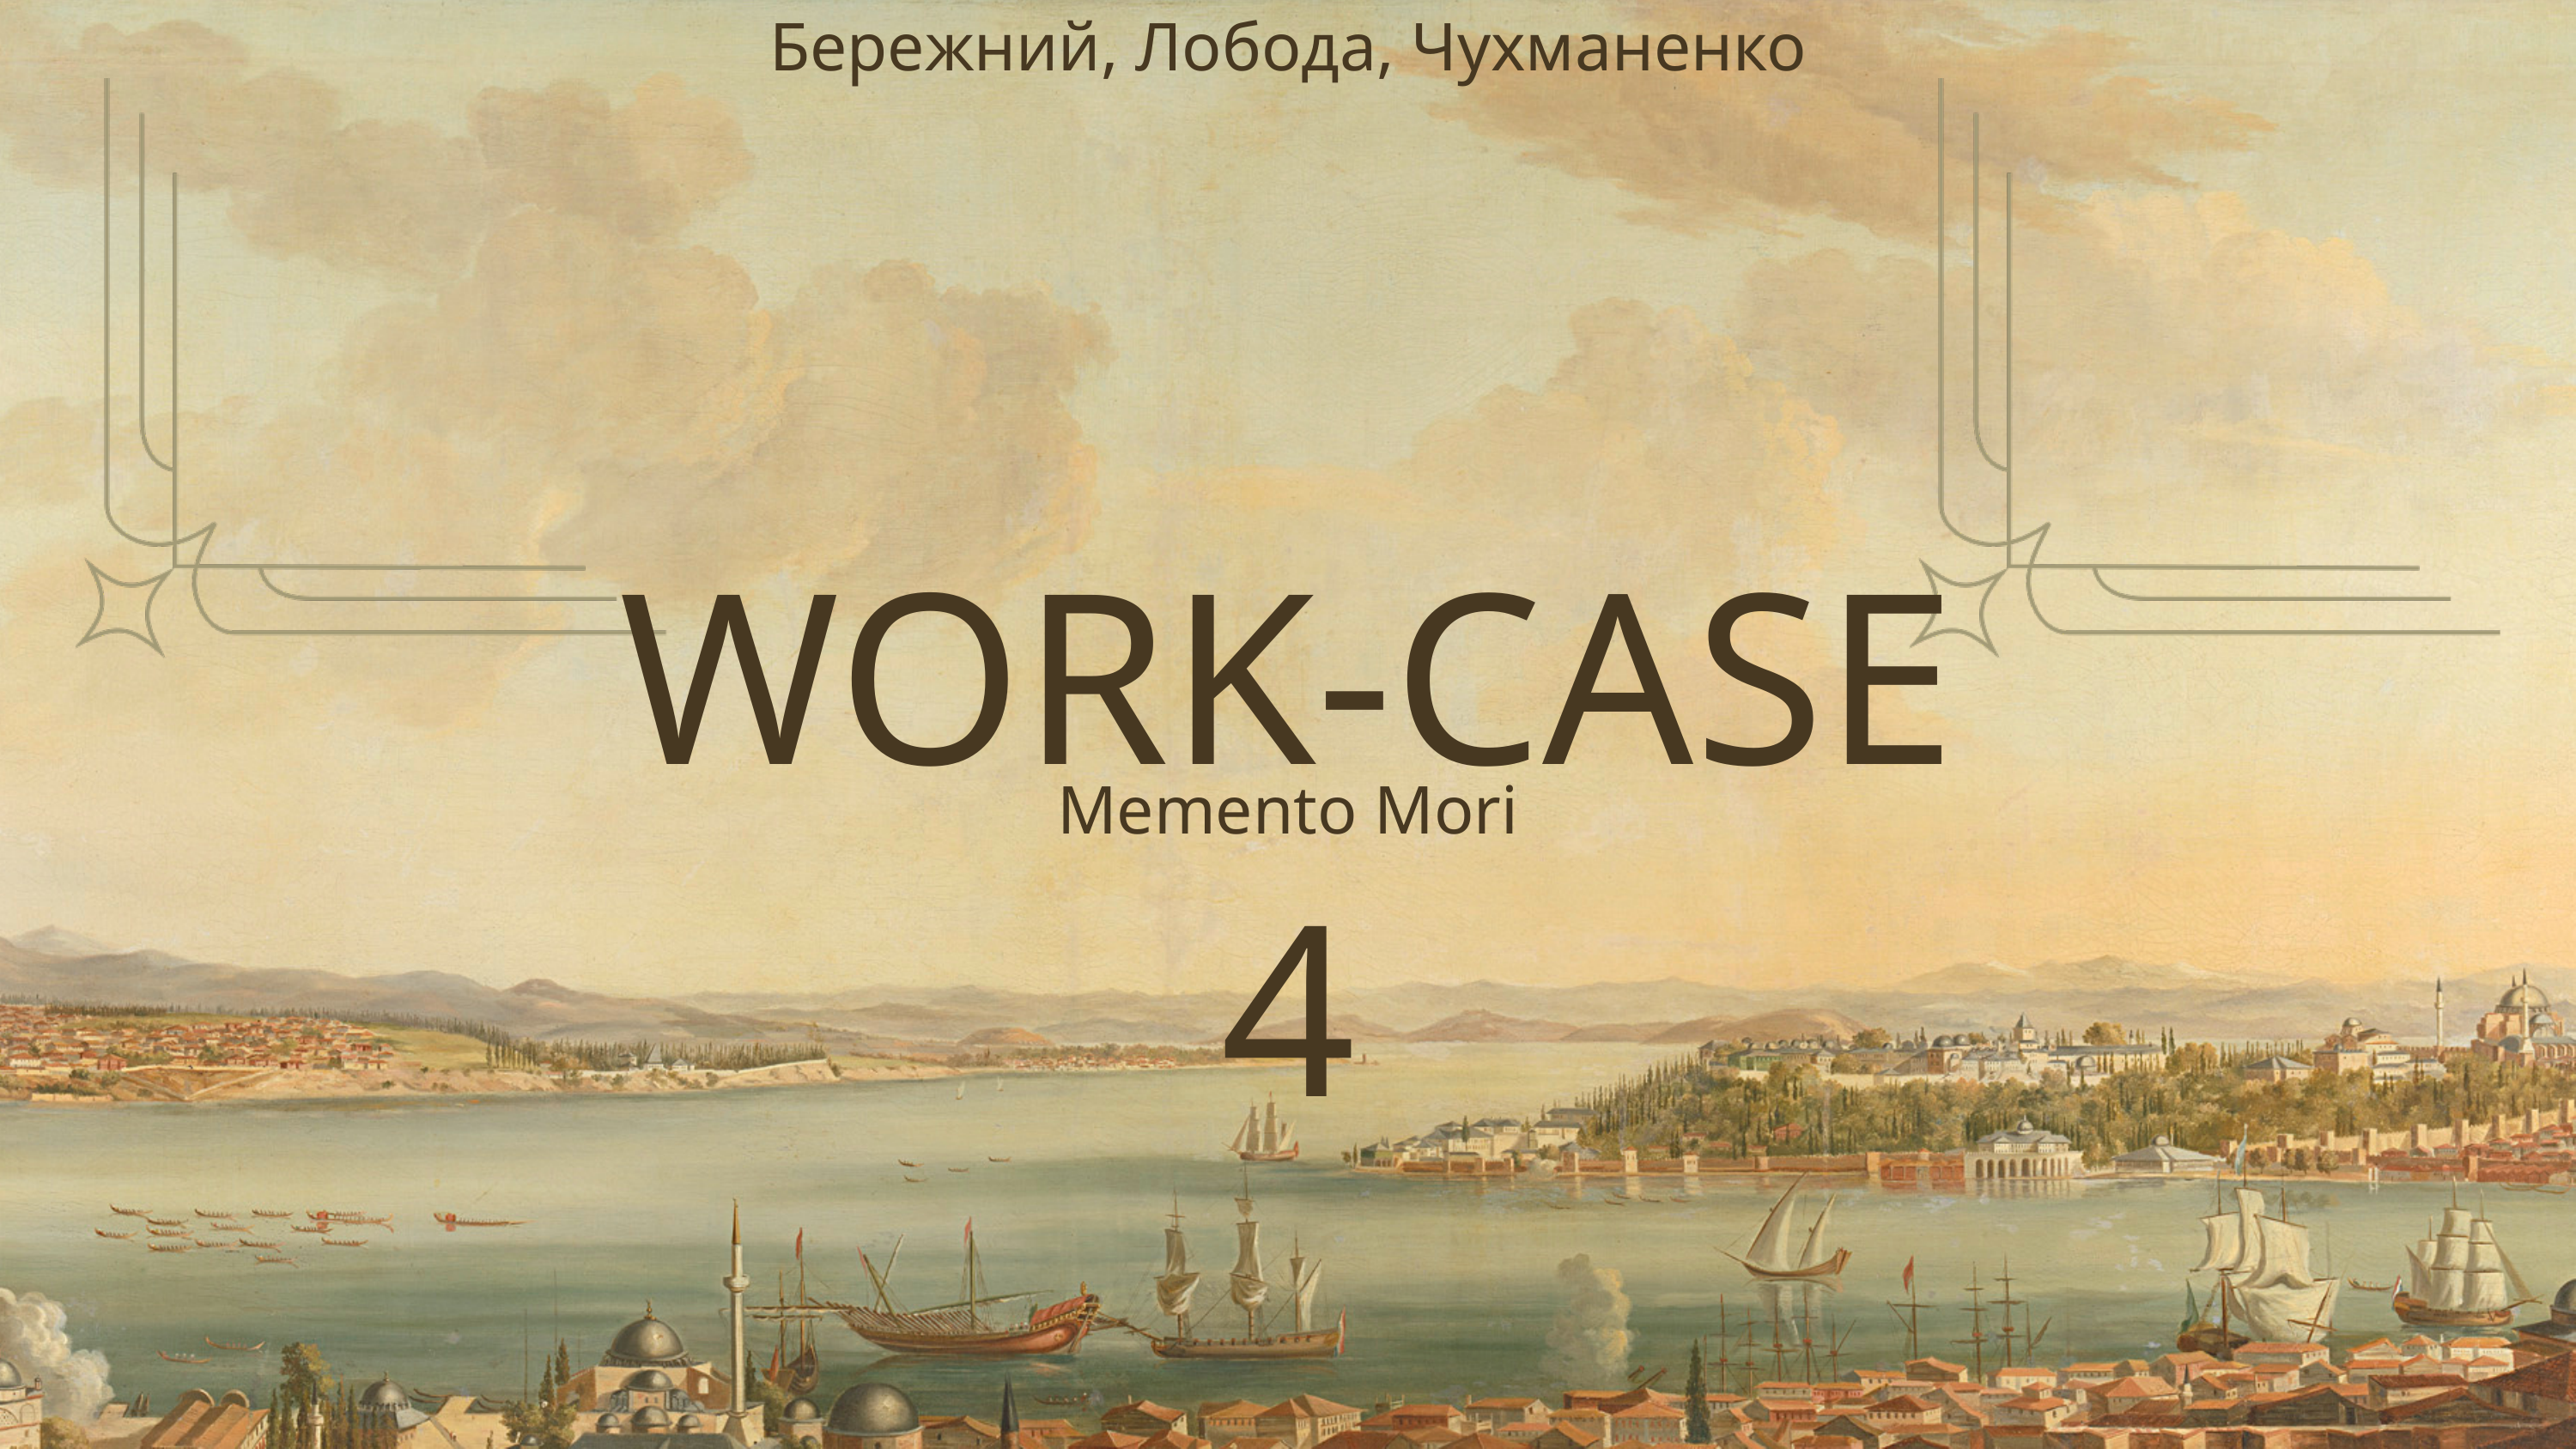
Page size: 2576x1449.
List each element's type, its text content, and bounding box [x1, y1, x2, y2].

text_box Memento Mori [583, 754, 1993, 847]
text_box [0, 0, 2576, 1449]
text_box [75, 78, 667, 658]
text_box WORK-CASE 4 [593, 847, 1983, 1144]
text_box WORK-CASE 4 [593, 480, 1983, 754]
text_box Бережний, Лобода, Чухманенко [583, 0, 1993, 84]
text_box [1909, 78, 2501, 658]
